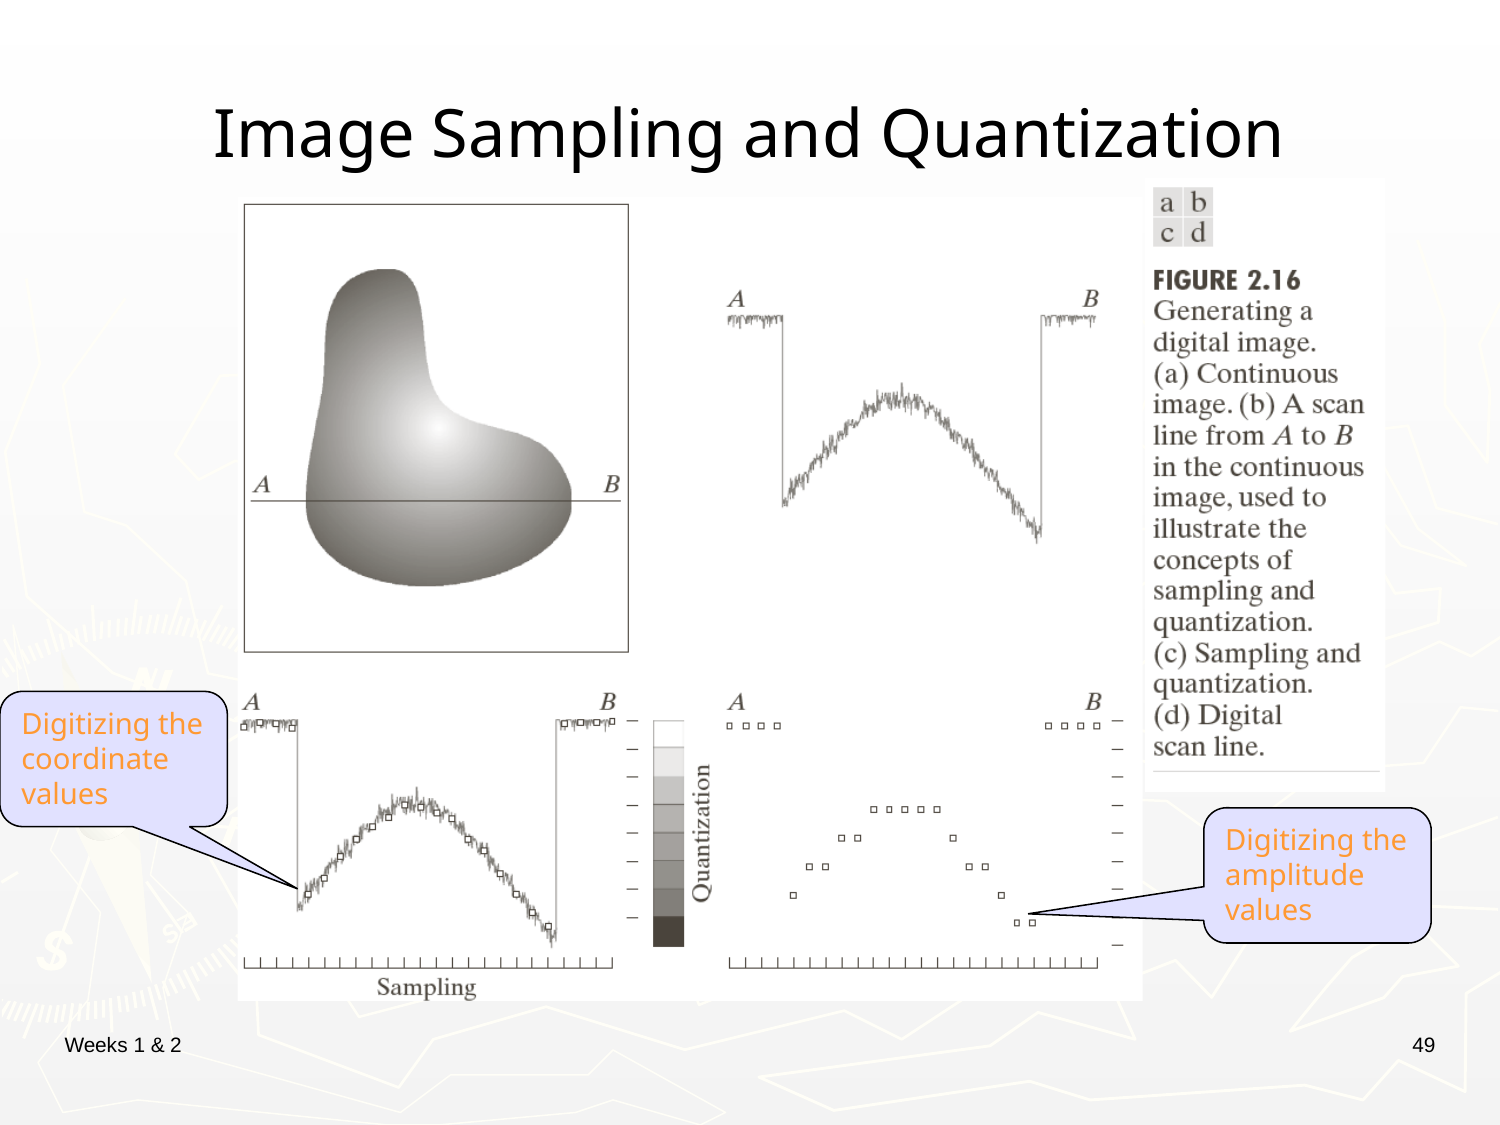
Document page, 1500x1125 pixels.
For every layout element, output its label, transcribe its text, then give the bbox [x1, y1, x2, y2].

slide_number Weeks 1 & 2 [49, 1024, 425, 1103]
title Image Sampling and Quantization [49, 37, 1451, 225]
slide_number 49 [1074, 1024, 1451, 1103]
text_box Digitizing the coordinate values [0, 691, 237, 866]
picture [237, 197, 1143, 1001]
picture [1144, 178, 1386, 792]
text_box Digitizing the amplitude values [1143, 807, 1432, 943]
